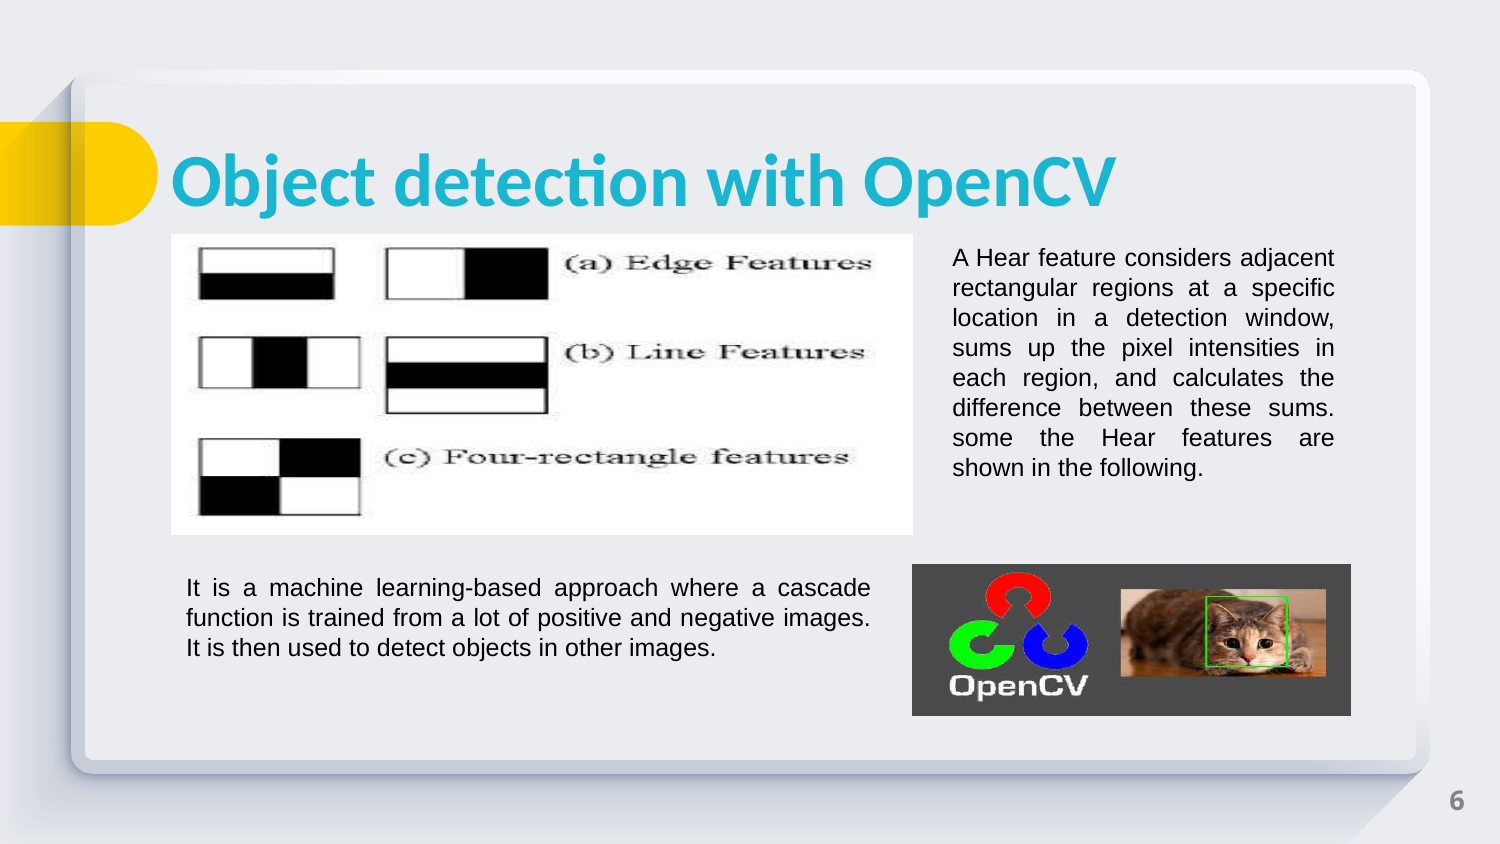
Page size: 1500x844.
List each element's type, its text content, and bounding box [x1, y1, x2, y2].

text_box It is a machine learning-based approach where a cascade function is trained from a lot of positive and negative images. It is then used to detect objects in other images. [171, 564, 888, 669]
title Object detection with OpenCV [171, 130, 1325, 235]
picture [0, 0, 1500, 844]
slide_number 6 [1414, 759, 1500, 844]
text_box A Hear feature considers adjacent rectangular regions at a specific location in a detection window, sums up the pixel intensities in each region, and calculates the difference between these sums. some the Hear features are shown in the following. [937, 234, 1351, 514]
